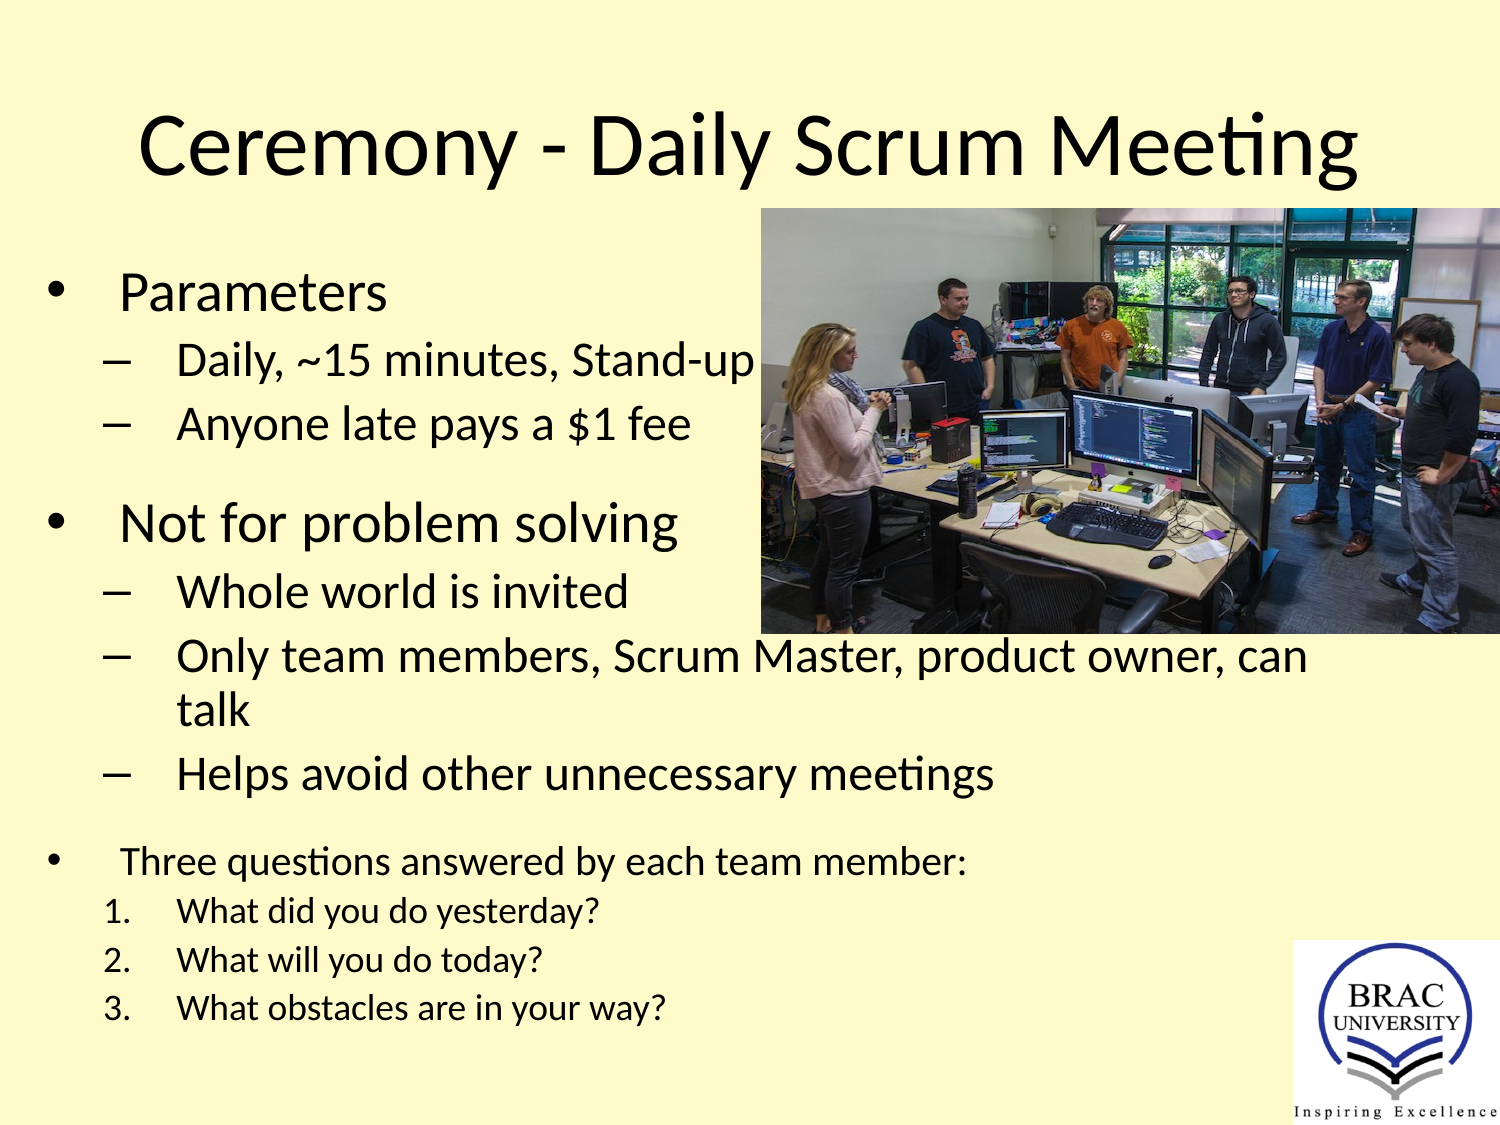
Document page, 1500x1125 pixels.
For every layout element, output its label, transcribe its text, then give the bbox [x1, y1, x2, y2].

list Parameters Daily, ~15 minutes, Stand-up Anyone late pays a $1 fee Not for problem solving Whole world is invited Only team members, Scrum Master, product owner, can talk Helps avoid other unnecessary meetings Three questions answered by each team member: What did you do yesterday? What will you do today? What obstacles are in your way? [0, 255, 1385, 1064]
picture [1293, 940, 1500, 1125]
picture [761, 207, 1500, 634]
title Ceremony - Daily Scrum Meeting [75, 45, 1425, 233]
